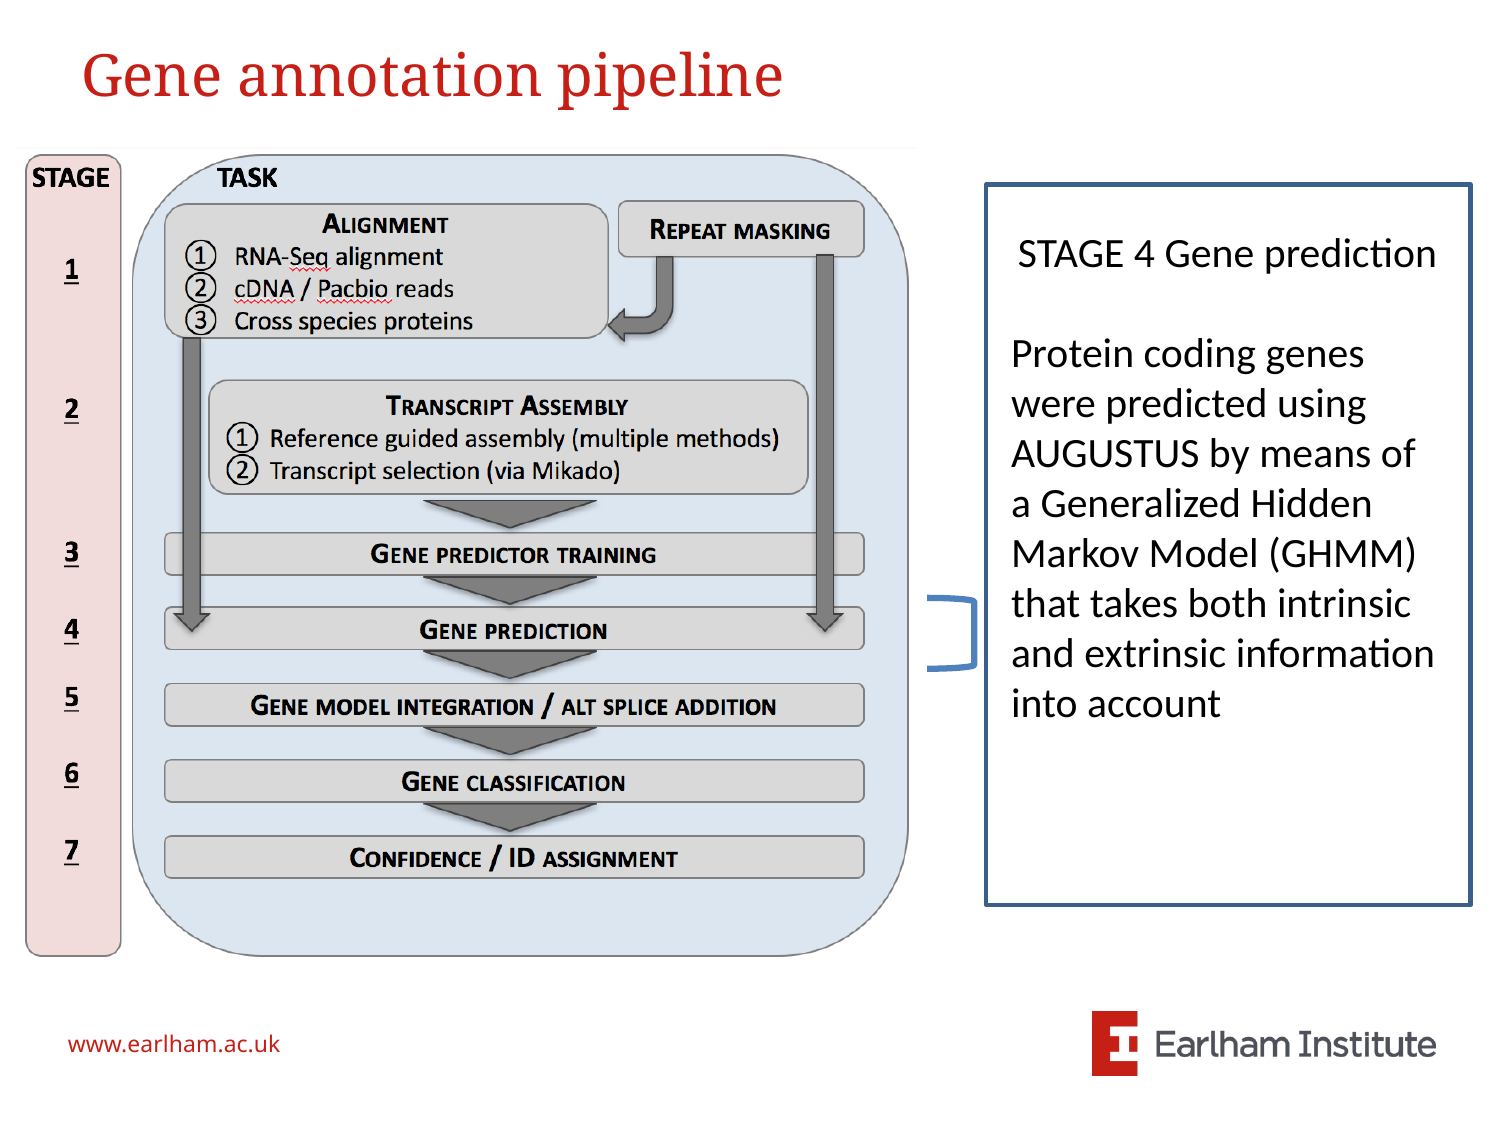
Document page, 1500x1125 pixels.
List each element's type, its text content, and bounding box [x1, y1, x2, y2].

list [17, 147, 916, 965]
text_box [984, 182, 1473, 907]
text_box STAGE 4 Gene prediction Protein coding genes were predicted using AUGUSTUS by means of a Generalized Hidden Markov Model (GHMM) that takes both intrinsic and extrinsic information into account [996, 218, 1459, 1084]
title Gene annotation pipeline [66, 30, 1437, 219]
text_box [927, 597, 976, 670]
